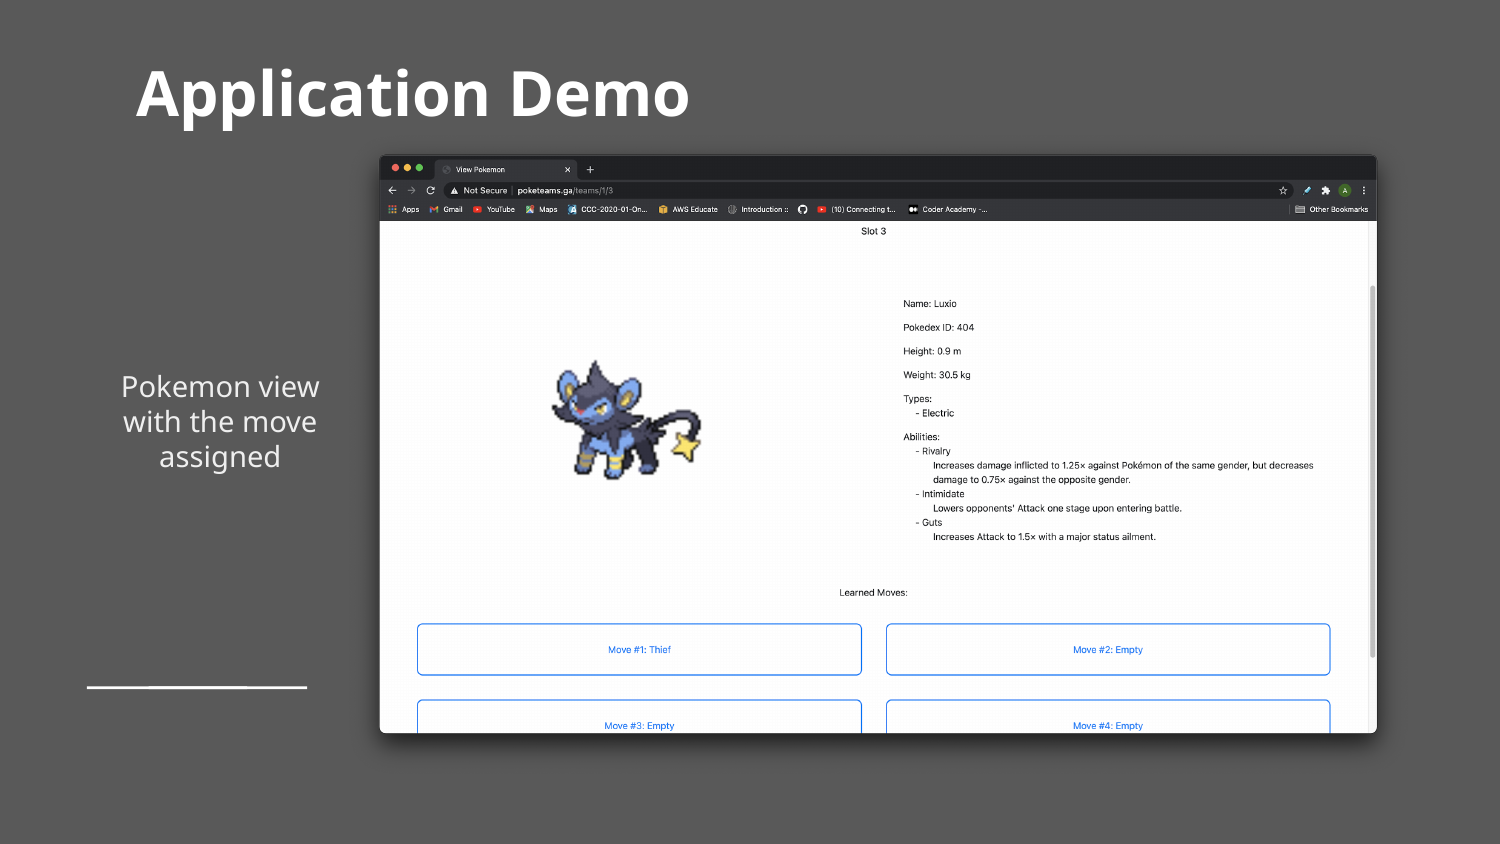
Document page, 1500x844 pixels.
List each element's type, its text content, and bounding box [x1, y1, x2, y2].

picture [345, 132, 1410, 777]
title Application Demo [121, 39, 1273, 150]
text_box Pokemon view with the move assigned [99, 353, 340, 489]
